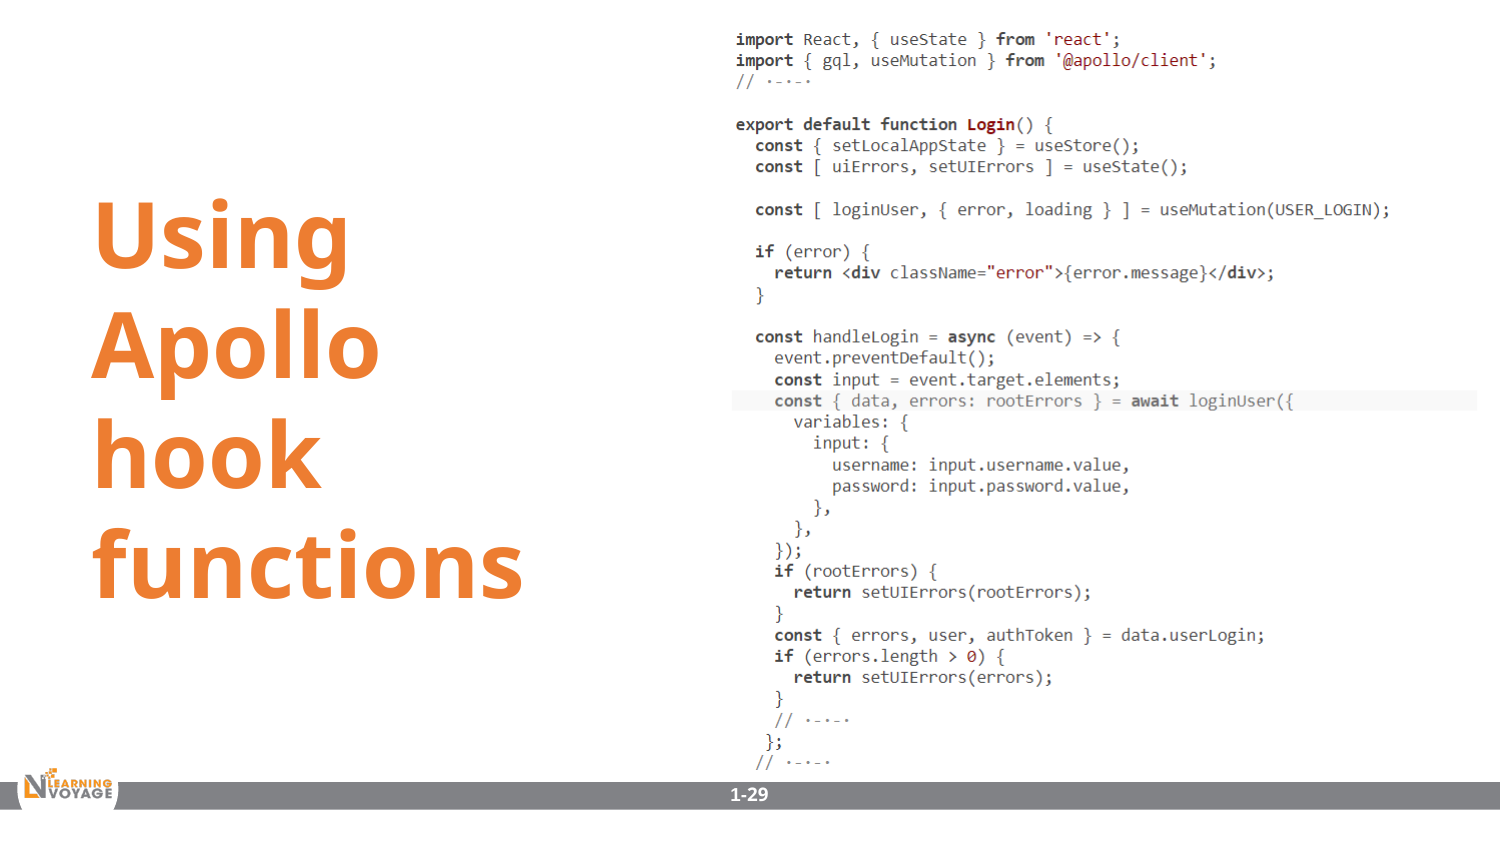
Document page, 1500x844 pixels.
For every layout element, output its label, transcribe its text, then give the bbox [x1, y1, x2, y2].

text_box Using Apollo hook functions [76, 338, 675, 455]
slide_number 1-29 [692, 770, 784, 821]
picture [0, 706, 144, 844]
picture [731, 22, 1478, 771]
